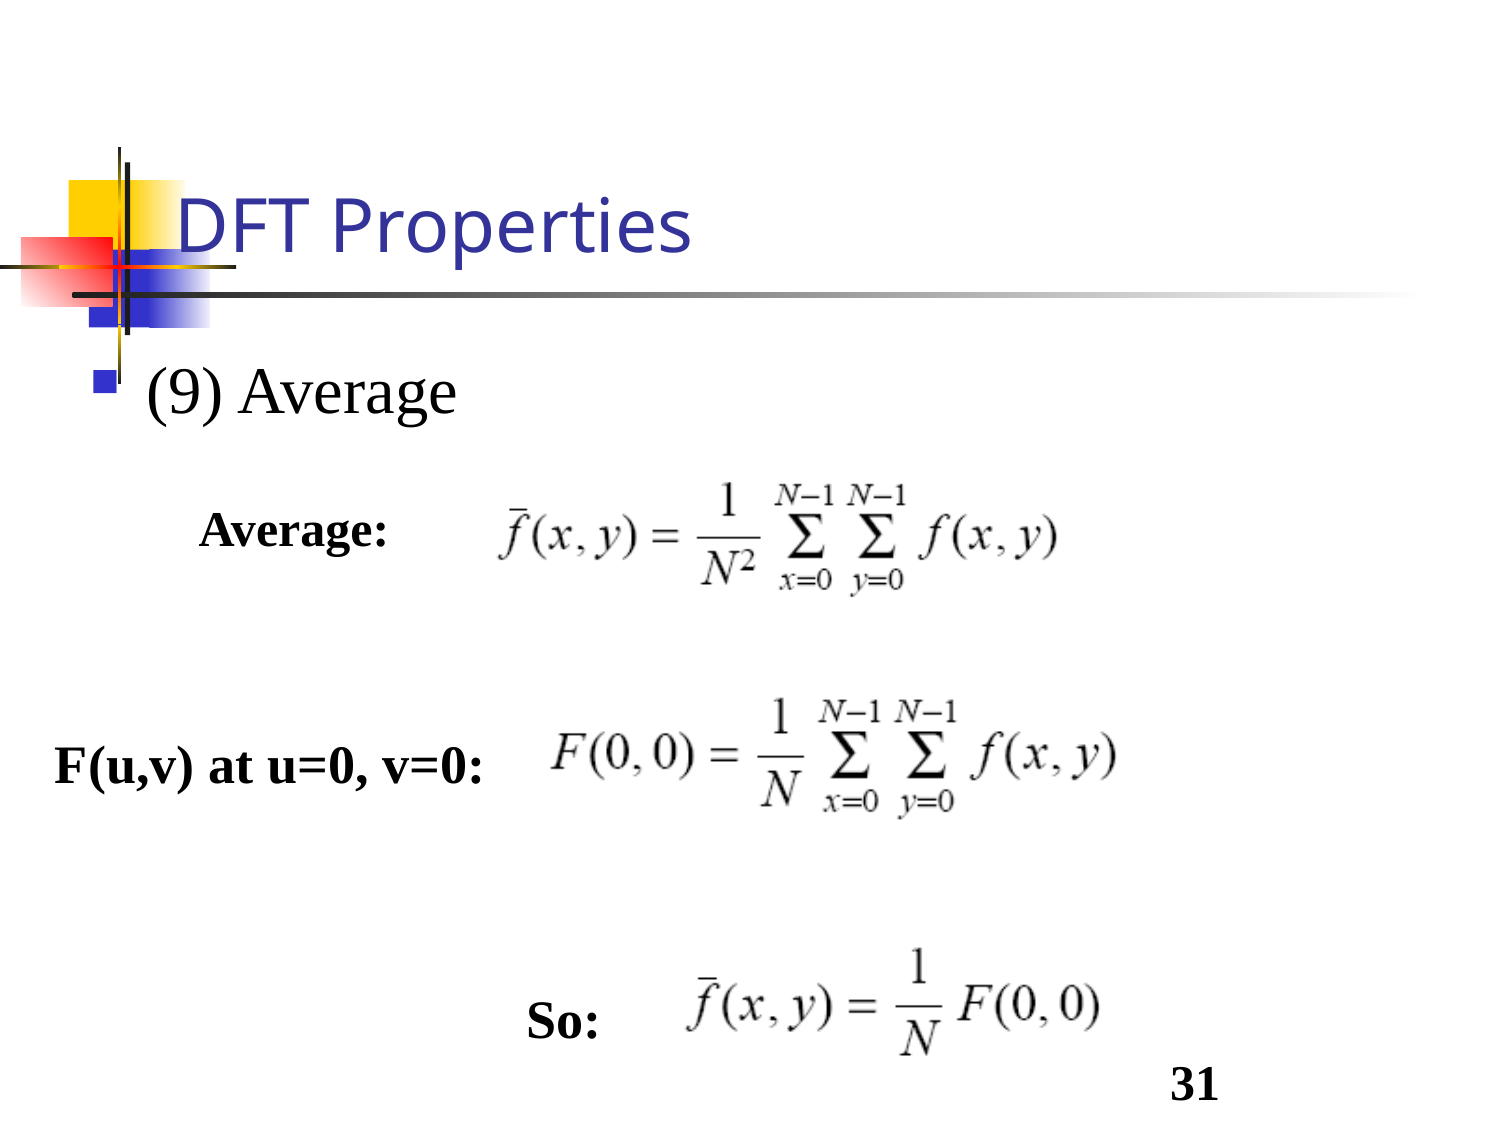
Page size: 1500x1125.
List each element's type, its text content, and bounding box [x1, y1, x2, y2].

picture [462, 451, 1113, 621]
text_box 31 [1155, 1042, 1468, 1118]
text_box So: [511, 976, 617, 1057]
text_box Average: [183, 489, 405, 564]
text_box F(u,v) at u=0, v=0: [40, 722, 502, 803]
picture [524, 688, 1176, 827]
picture [624, 938, 1126, 1078]
title DFT Properties [159, 34, 1468, 276]
list (9) Average [74, 339, 1463, 1083]
